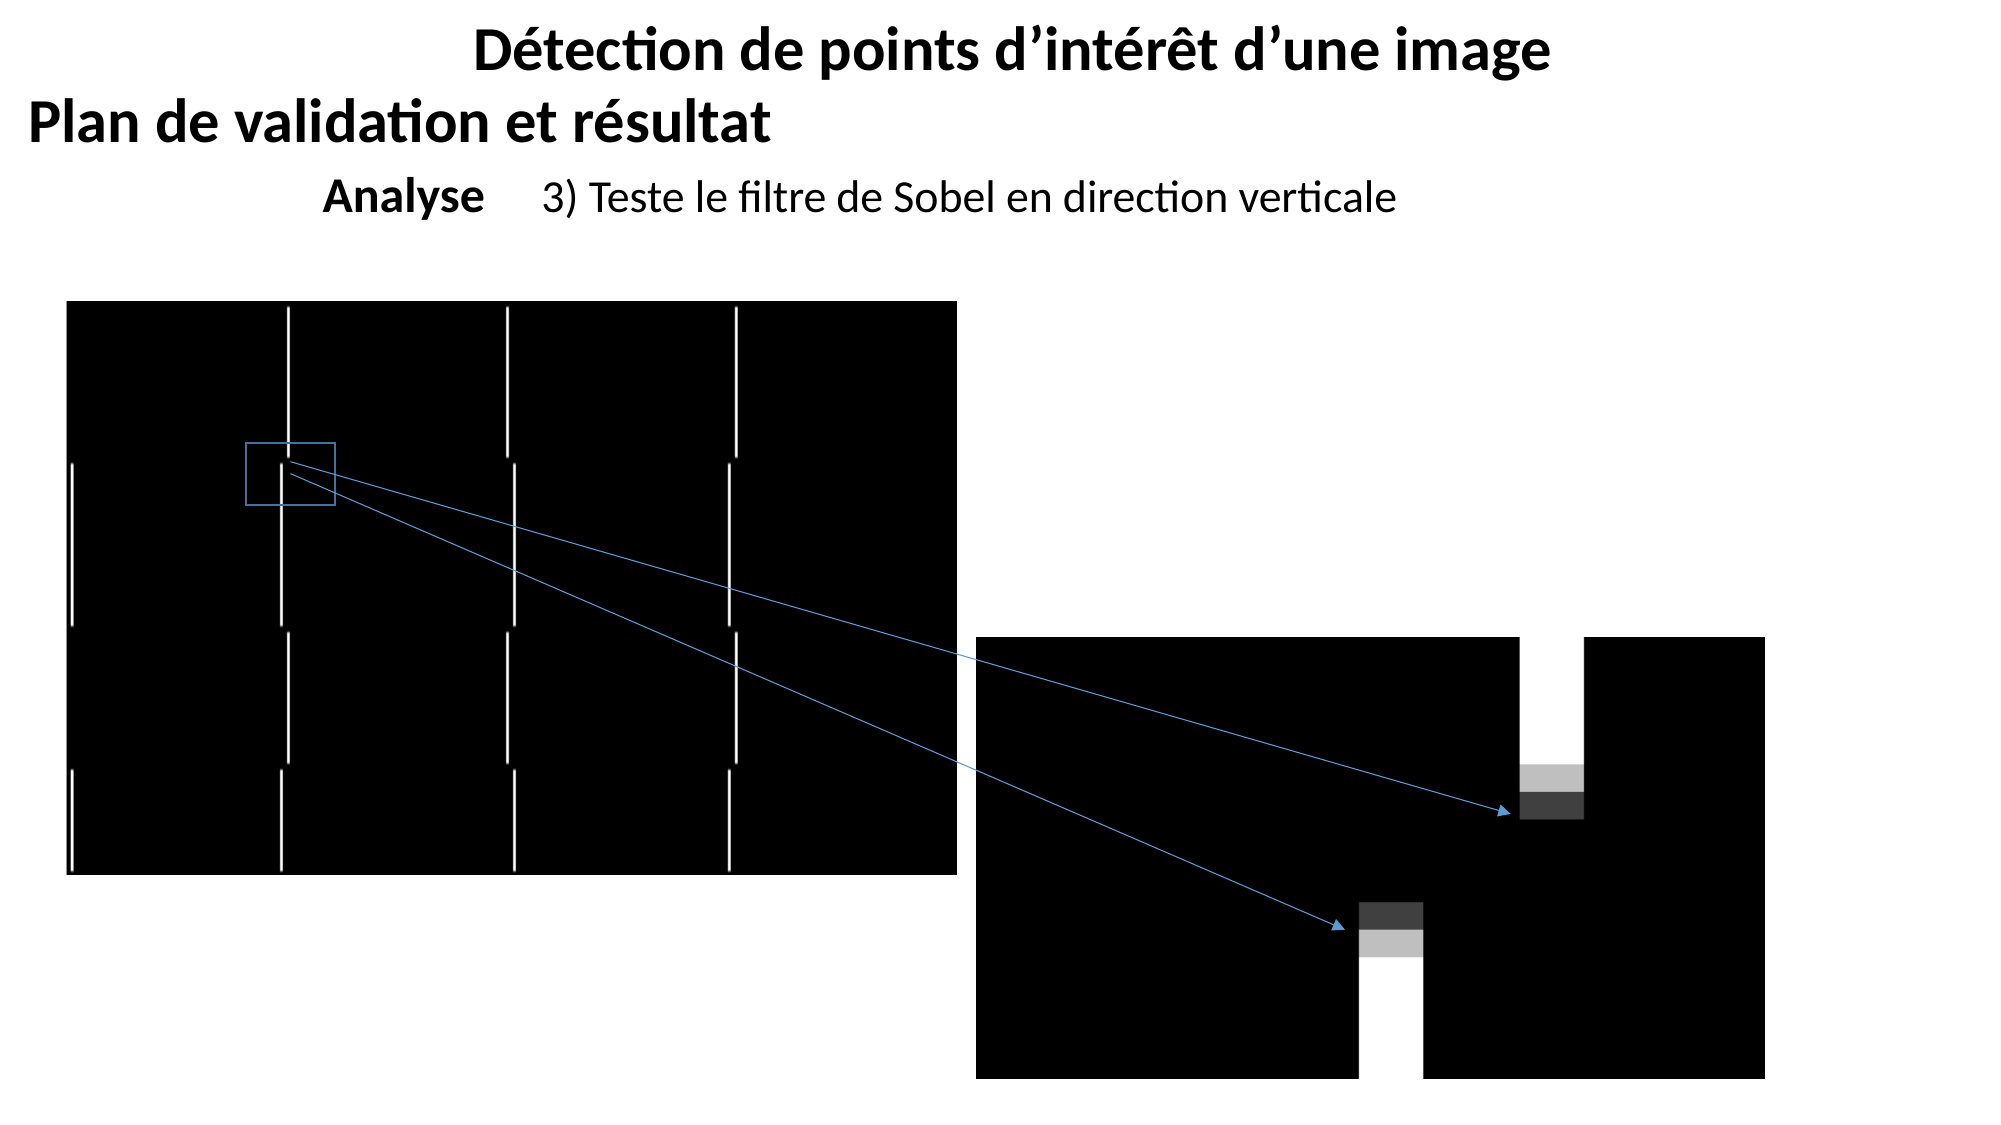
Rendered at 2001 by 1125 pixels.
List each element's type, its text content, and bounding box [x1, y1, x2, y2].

text_box Analyse 3) Teste le filtre de Sobel en direction verticale [307, 155, 1462, 231]
text_box Détection de points d’intérêt d’une image [458, 0, 1583, 91]
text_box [64, 301, 1765, 1079]
text_box Plan de validation et résultat [13, 72, 788, 163]
